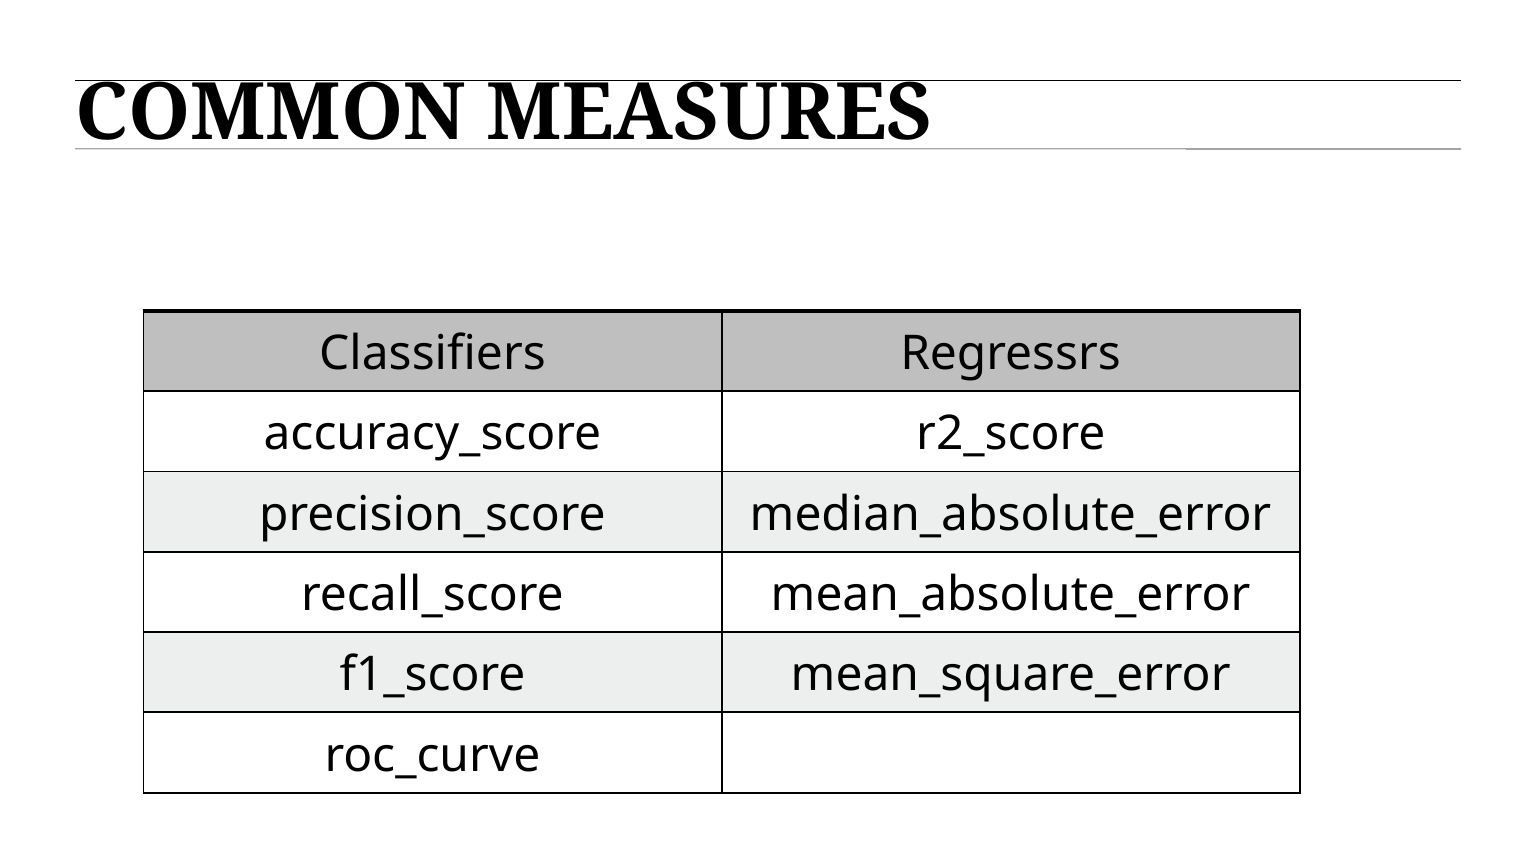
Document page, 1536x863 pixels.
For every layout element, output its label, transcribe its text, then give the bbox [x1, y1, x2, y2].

table_cell precision_score [144, 472, 721, 551]
table_cell mean_absolute_error [723, 553, 1299, 631]
table_header Classifiers [144, 313, 721, 390]
title COMMON measures [74, 82, 1457, 180]
table_cell r2_score [723, 392, 1299, 471]
table_cell recall_score [144, 553, 721, 631]
table_cell accuracy_score [144, 392, 721, 471]
table_header Regressrs [723, 313, 1299, 390]
table_cell [723, 713, 1299, 792]
table_cell median_absolute_error [723, 472, 1299, 551]
table_cell f1_score [144, 633, 721, 711]
table_cell mean_square_error [723, 633, 1299, 711]
table_cell roc_curve [144, 713, 721, 792]
